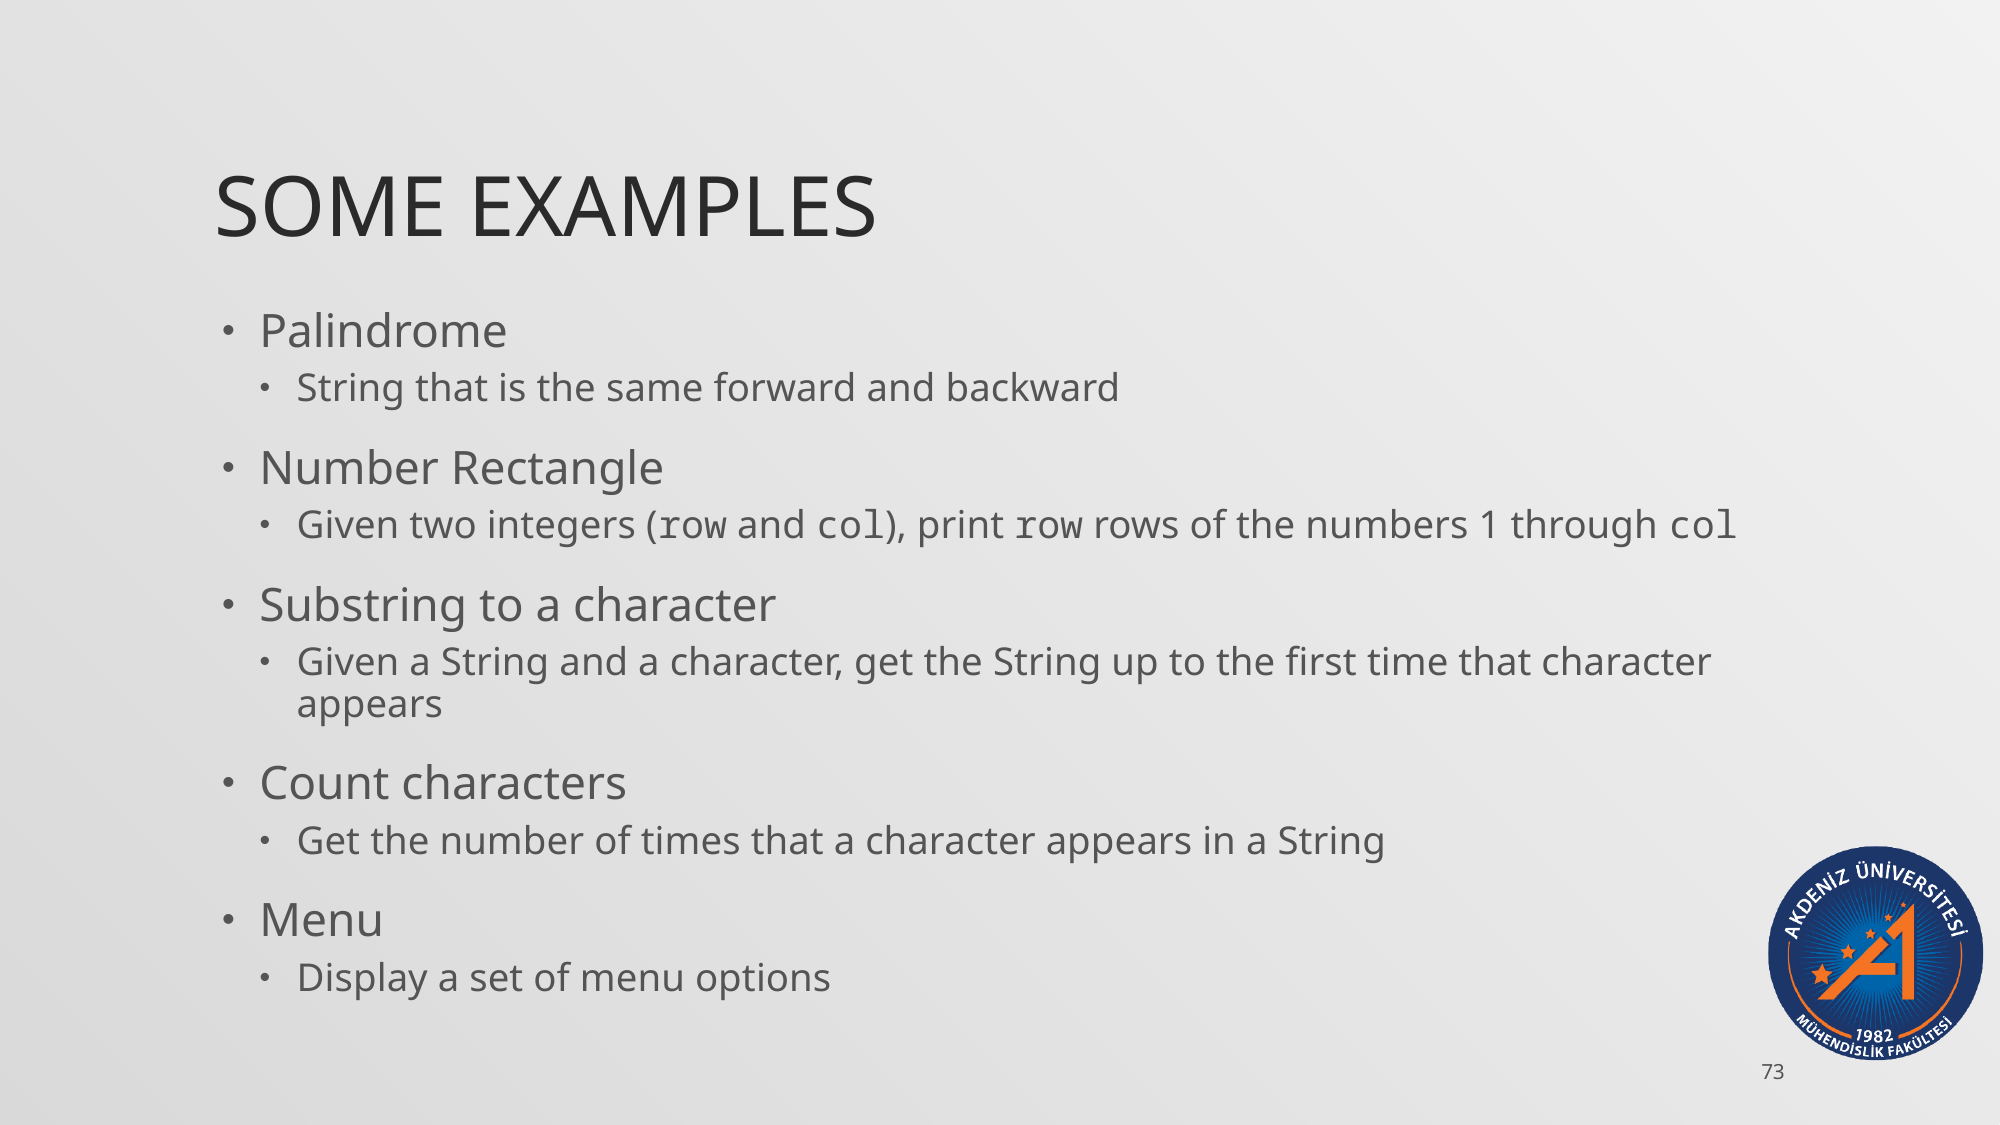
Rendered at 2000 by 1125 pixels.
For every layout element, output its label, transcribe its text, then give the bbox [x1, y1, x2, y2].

picture [1767, 843, 1985, 1061]
slide_number 73 [1612, 1057, 1800, 1088]
list Palindrome String that is the same forward and backward Number Rectangle Given two integers (row and col), print row rows of the numbers 1 through col Substring to a character Given a String and a character, get the String up to the first time that character appears Count characters Get the number of times that a character appears in a String Menu Display a set of menu options [199, 299, 1800, 1013]
title Some Examples [199, 45, 1800, 263]
